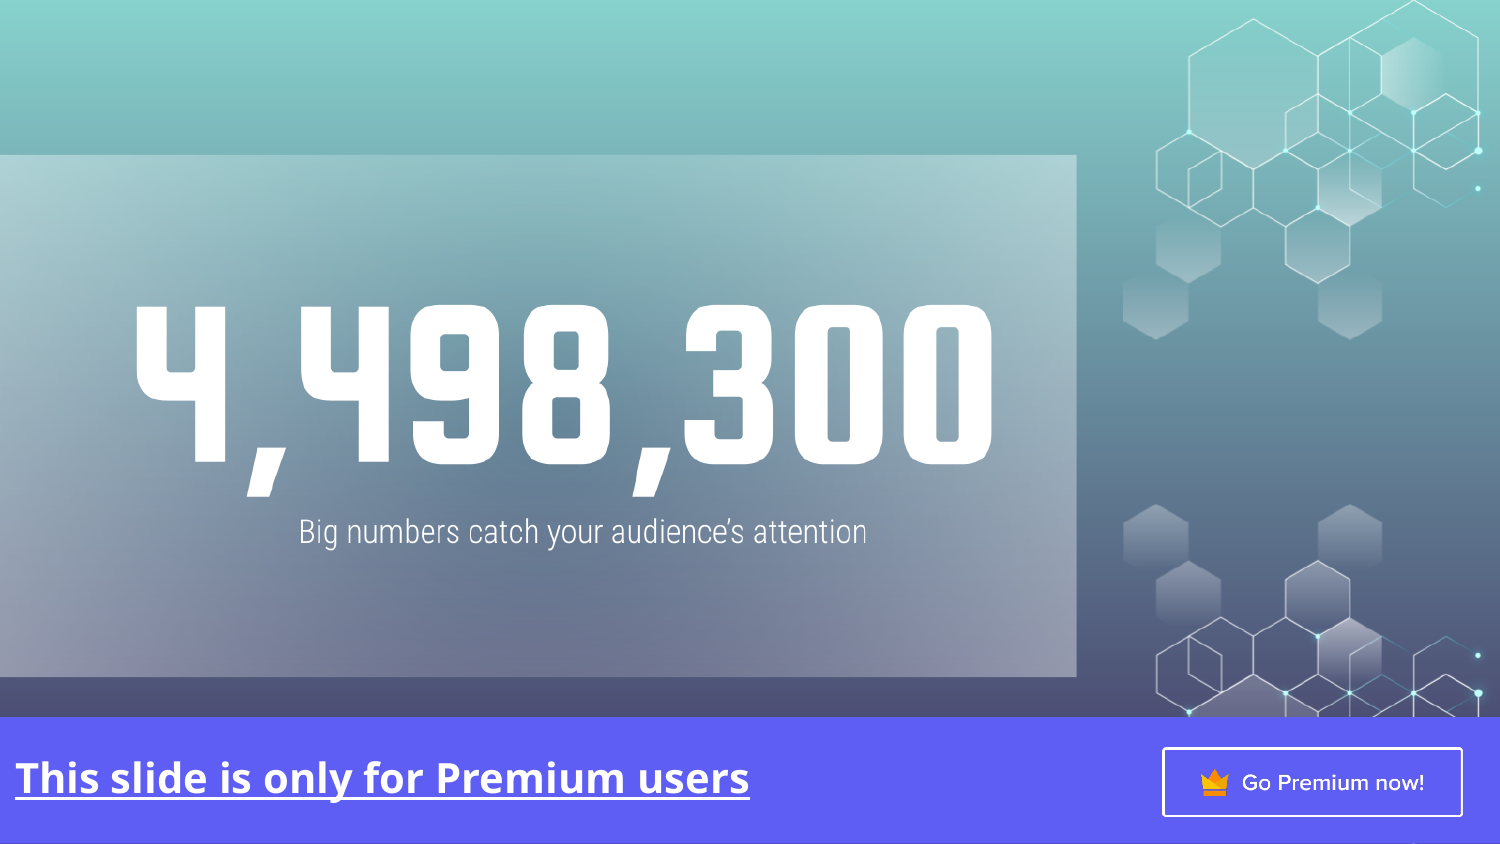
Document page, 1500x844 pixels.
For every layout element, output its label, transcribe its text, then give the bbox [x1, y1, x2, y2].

picture [0, 0, 1500, 717]
picture [1162, 747, 1463, 817]
text_box This slide is only for Premium users [0, 717, 1500, 844]
